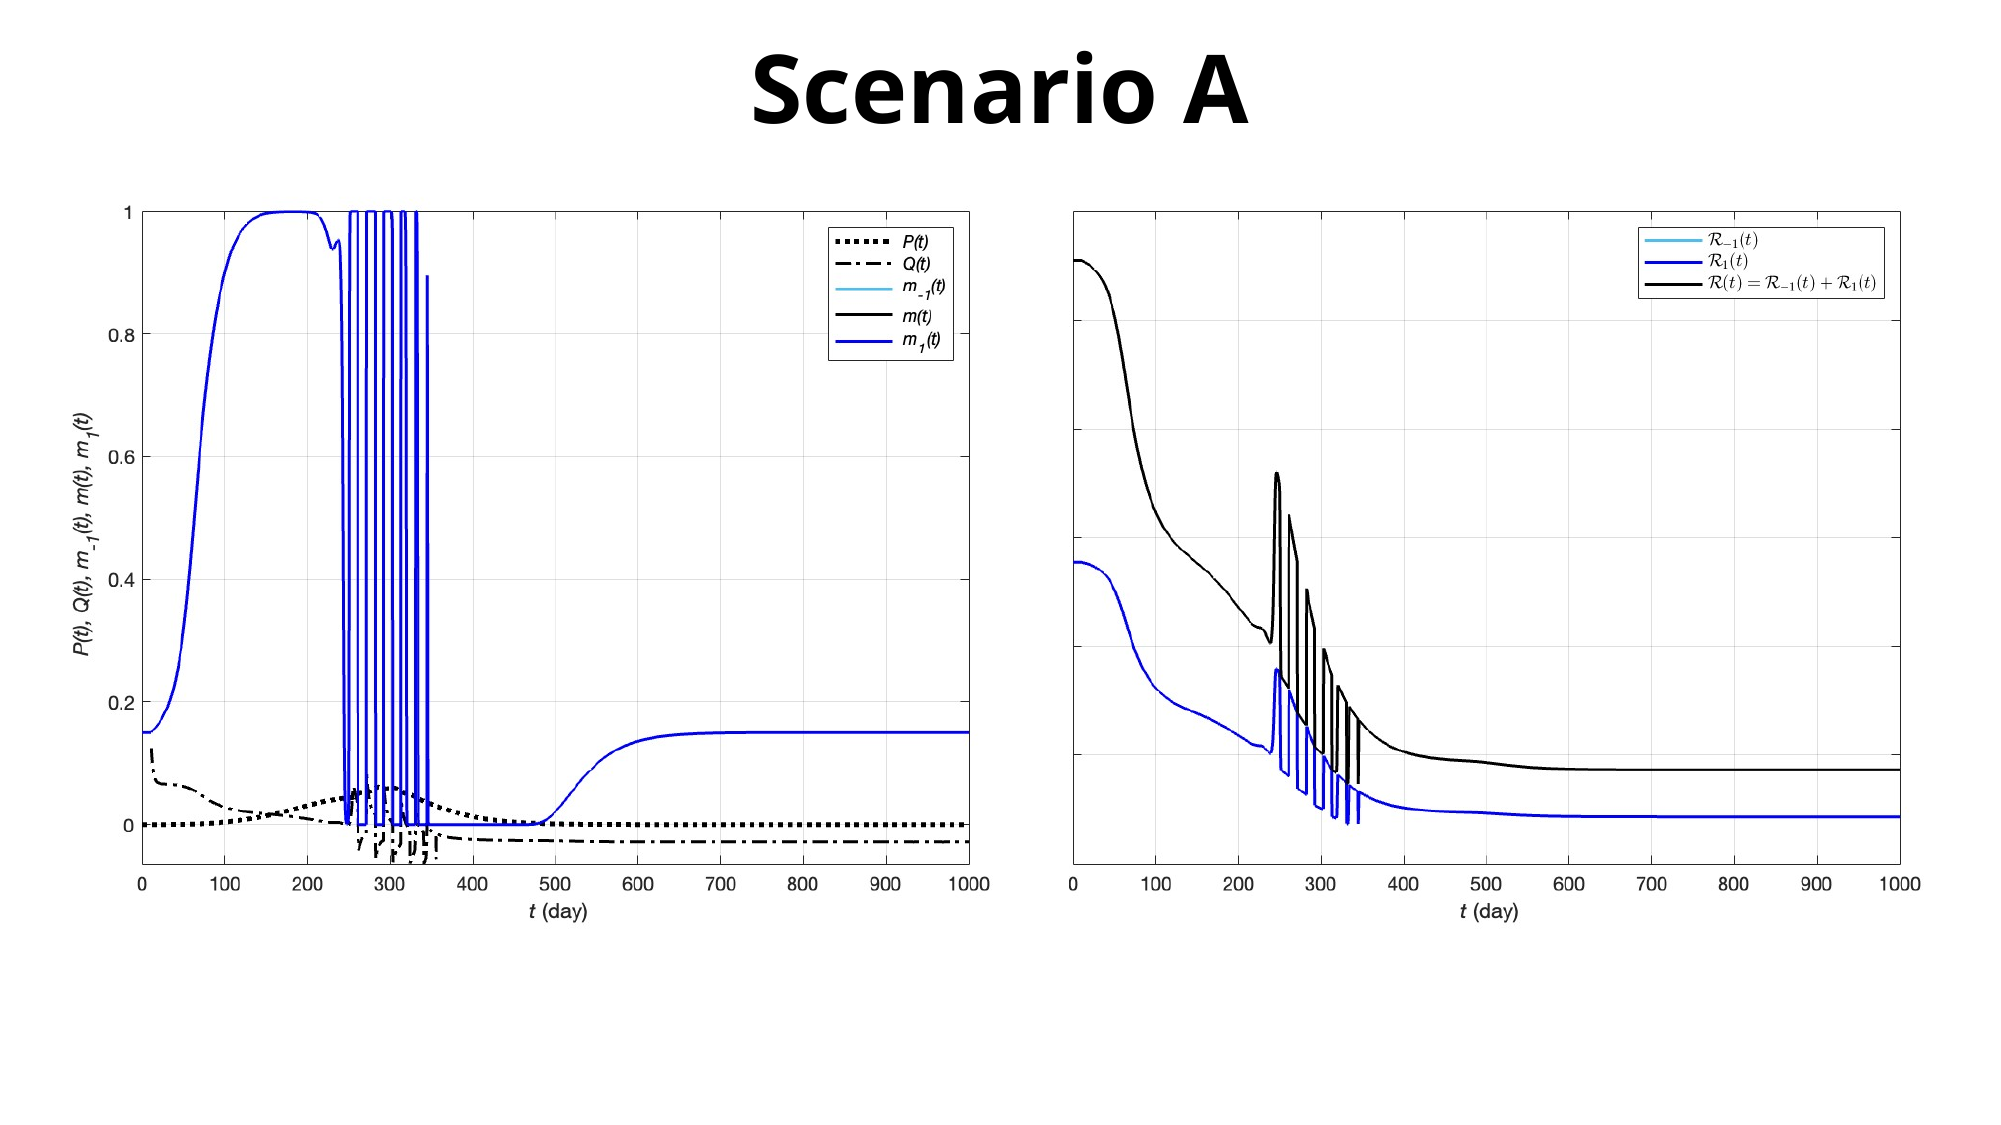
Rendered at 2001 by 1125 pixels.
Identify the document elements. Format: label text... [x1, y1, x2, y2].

picture [3, 151, 2000, 951]
text_box Scenario A [137, 33, 1863, 151]
